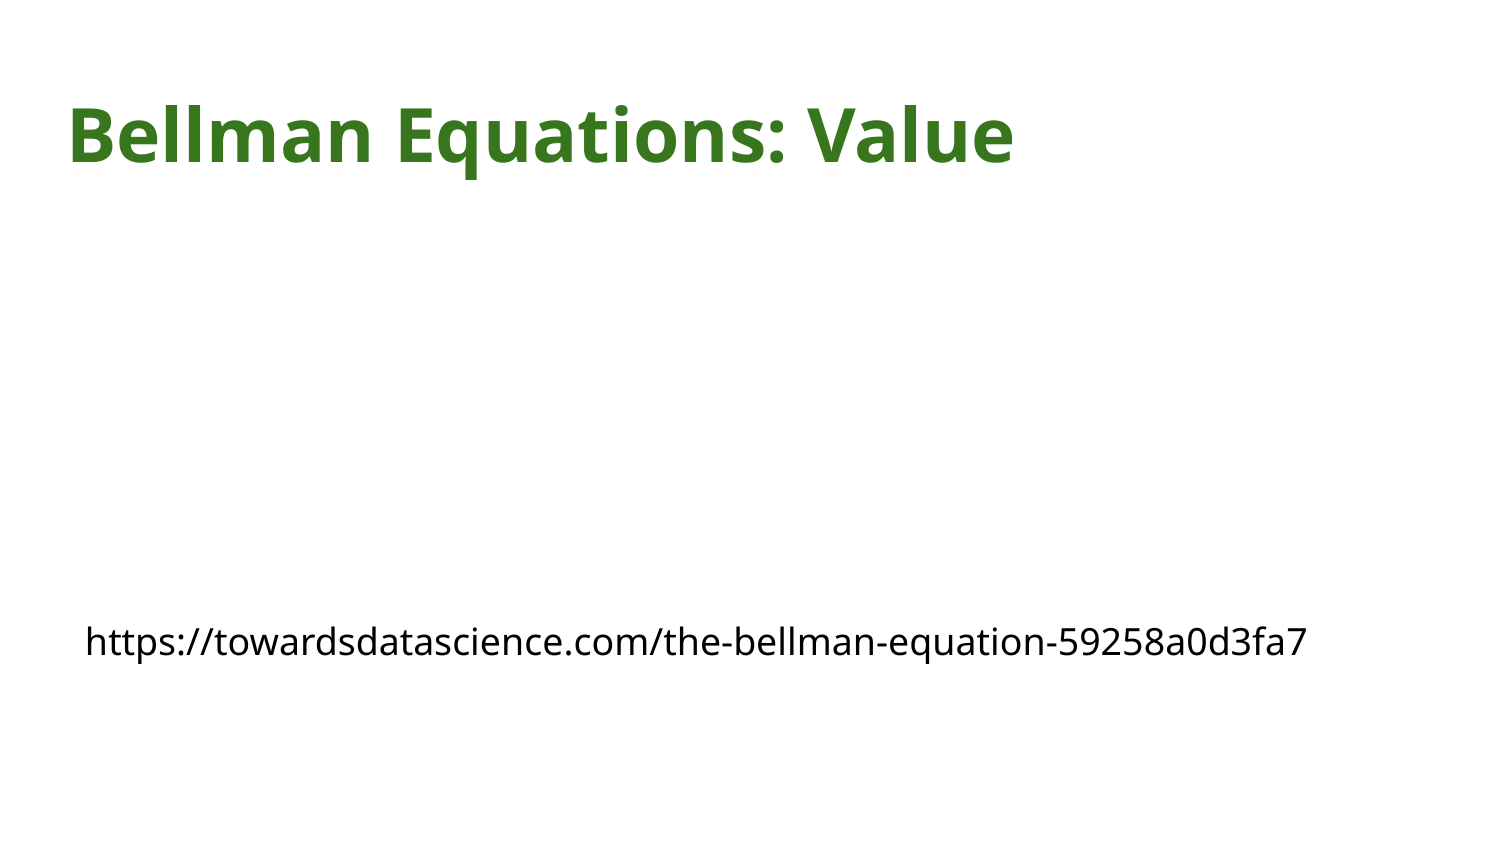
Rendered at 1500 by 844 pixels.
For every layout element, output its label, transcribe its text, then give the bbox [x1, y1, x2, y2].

title Bellman Equations: Value [51, 72, 1449, 167]
